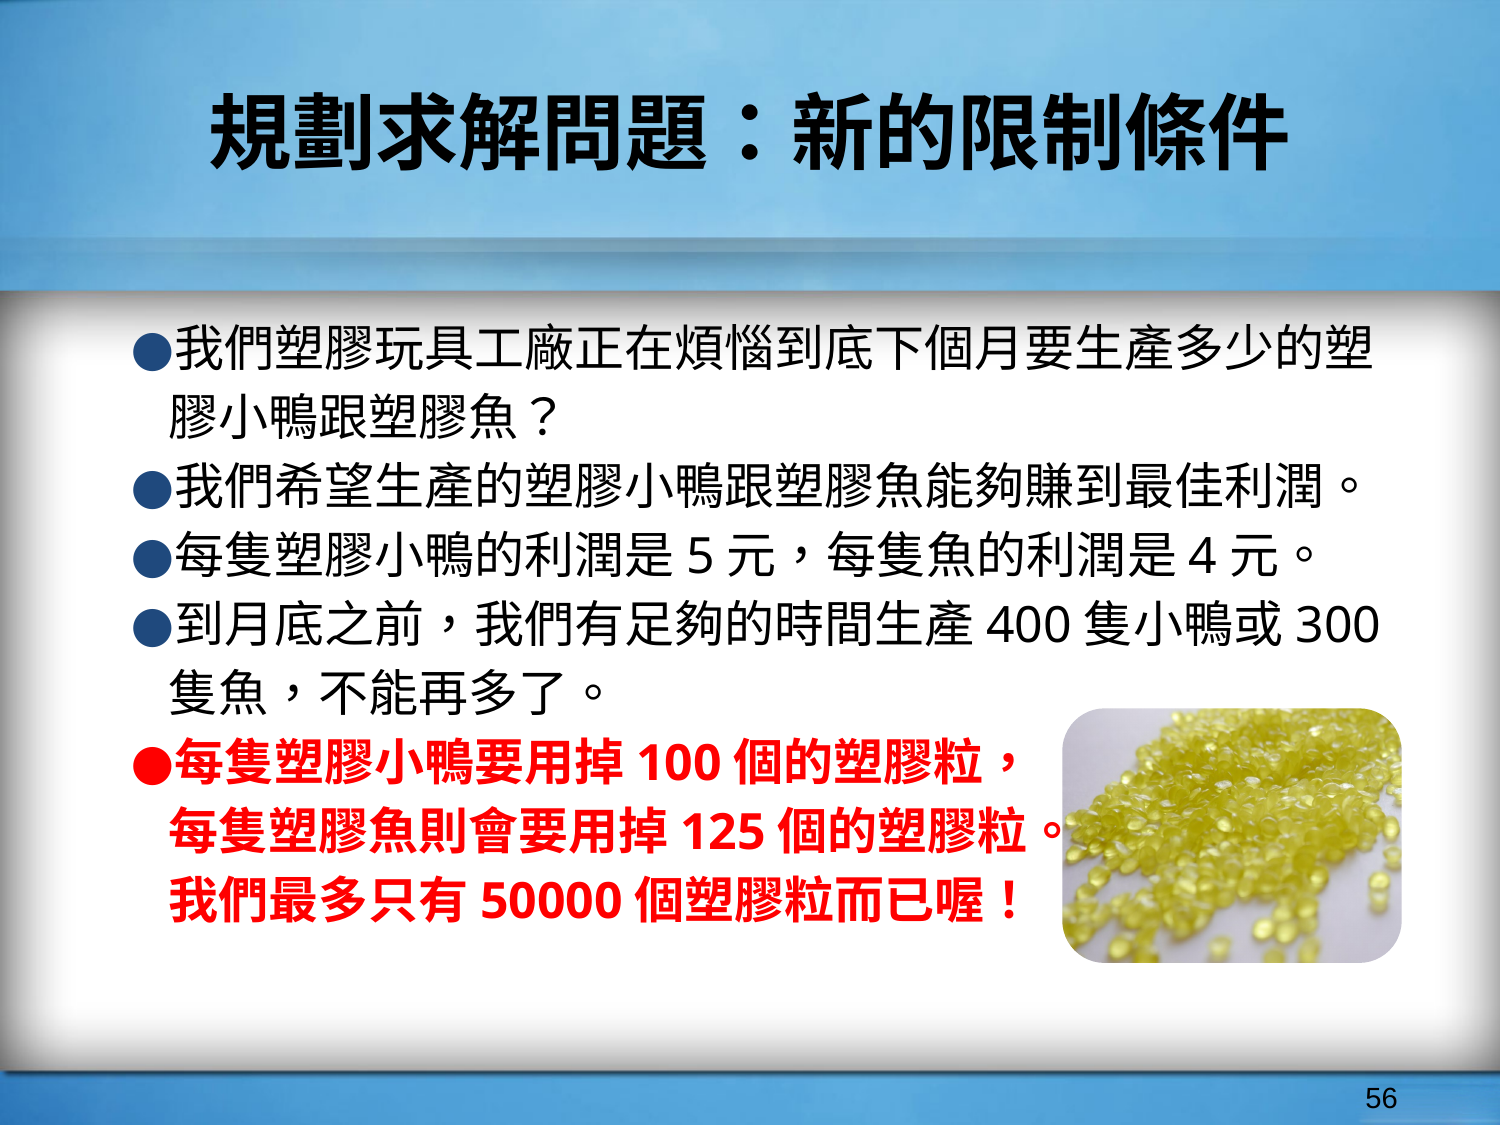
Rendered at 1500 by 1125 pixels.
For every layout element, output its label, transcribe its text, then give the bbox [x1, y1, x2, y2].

picture [0, 0, 1500, 1125]
slide_number ‹#› [1350, 1074, 1488, 1118]
title 規劃求解問題：新的限制條件 [78, 27, 1422, 232]
list 我們塑膠玩具工廠正在煩惱到底下個月要生產多少的塑膠小鴨跟塑膠魚？ 我們希望生產的塑膠小鴨跟塑膠魚能夠賺到最佳利潤。 每隻塑膠小鴨的利潤是5元，每隻魚的利潤是4元。 到月底之前，我們有足夠的時間生產400隻小鴨或300隻魚，不能再多了。 每隻塑膠小鴨要用掉100個的塑膠粒， 每隻塑膠魚則會要用掉125個的塑膠粒。 我們最多只有50000個塑膠粒而已喔！ [78, 292, 1422, 1066]
